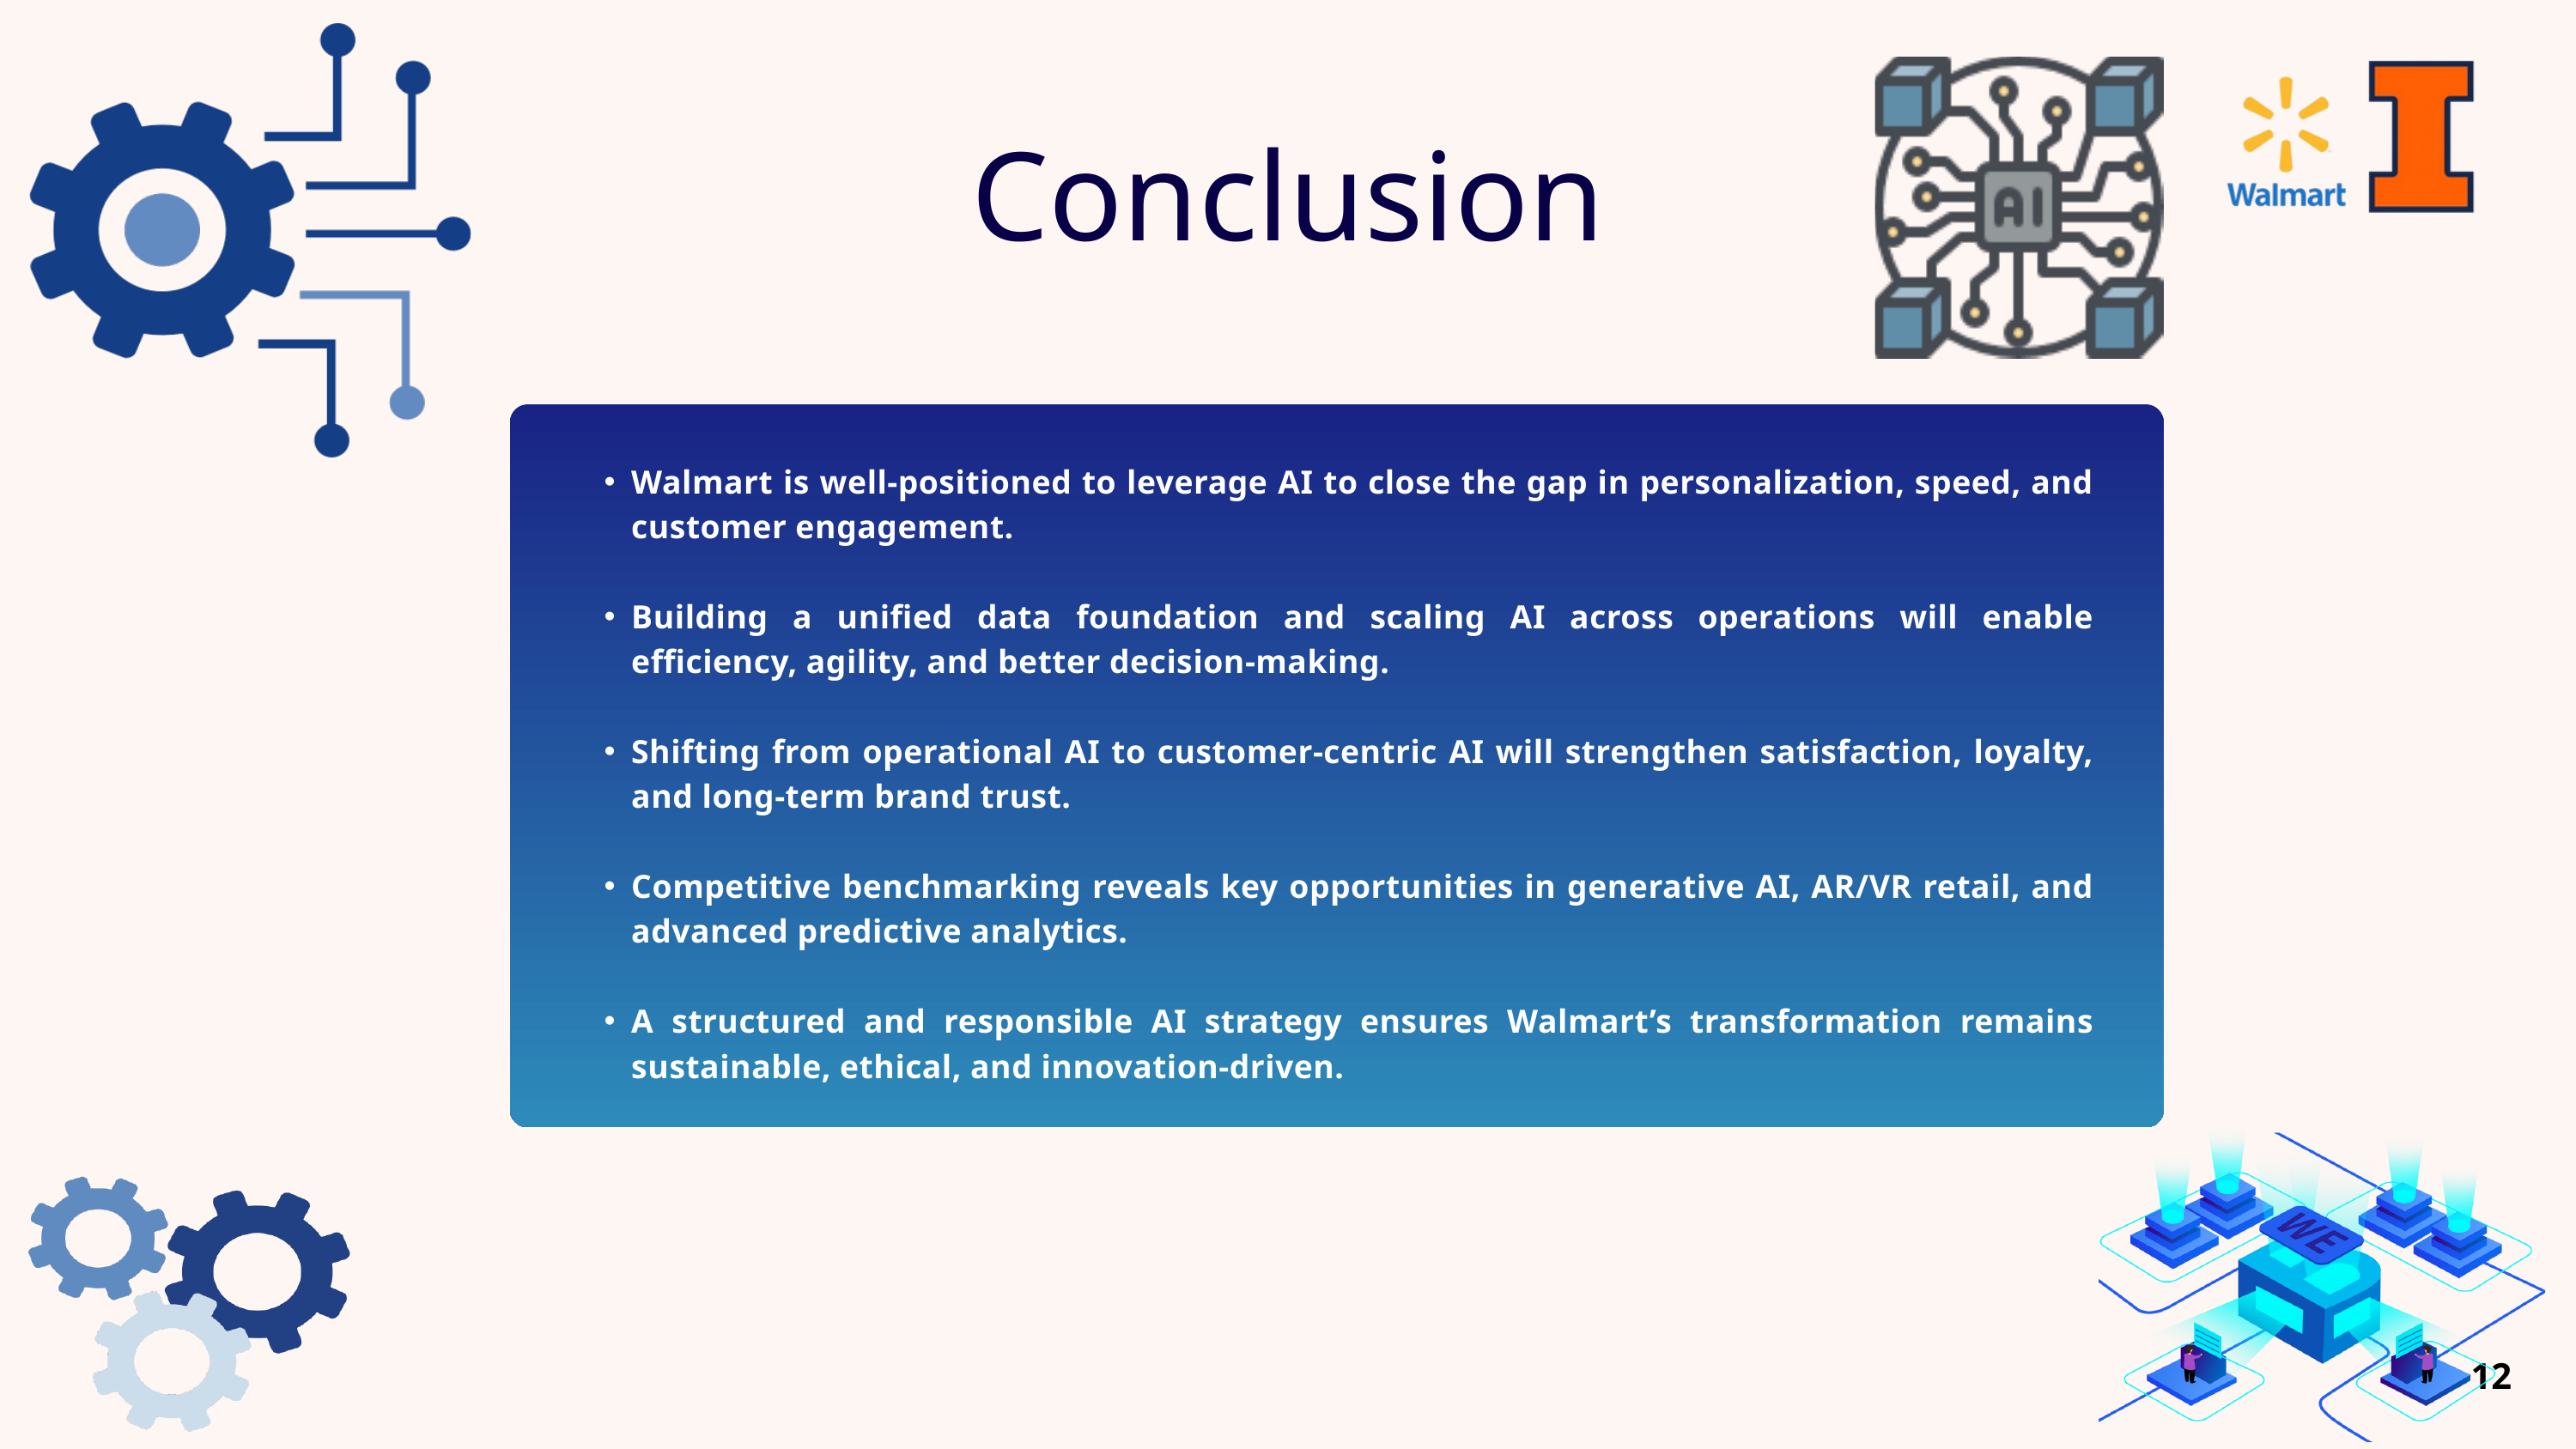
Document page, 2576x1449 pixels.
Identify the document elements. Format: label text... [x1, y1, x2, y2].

text_box [2209, 57, 2498, 221]
text_box [27, 1176, 350, 1432]
text_box [28, 23, 471, 458]
text_box [1874, 57, 2164, 359]
text_box [2099, 1129, 2546, 1442]
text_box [509, 403, 2165, 1128]
text_box Conclusion [827, 146, 1749, 266]
